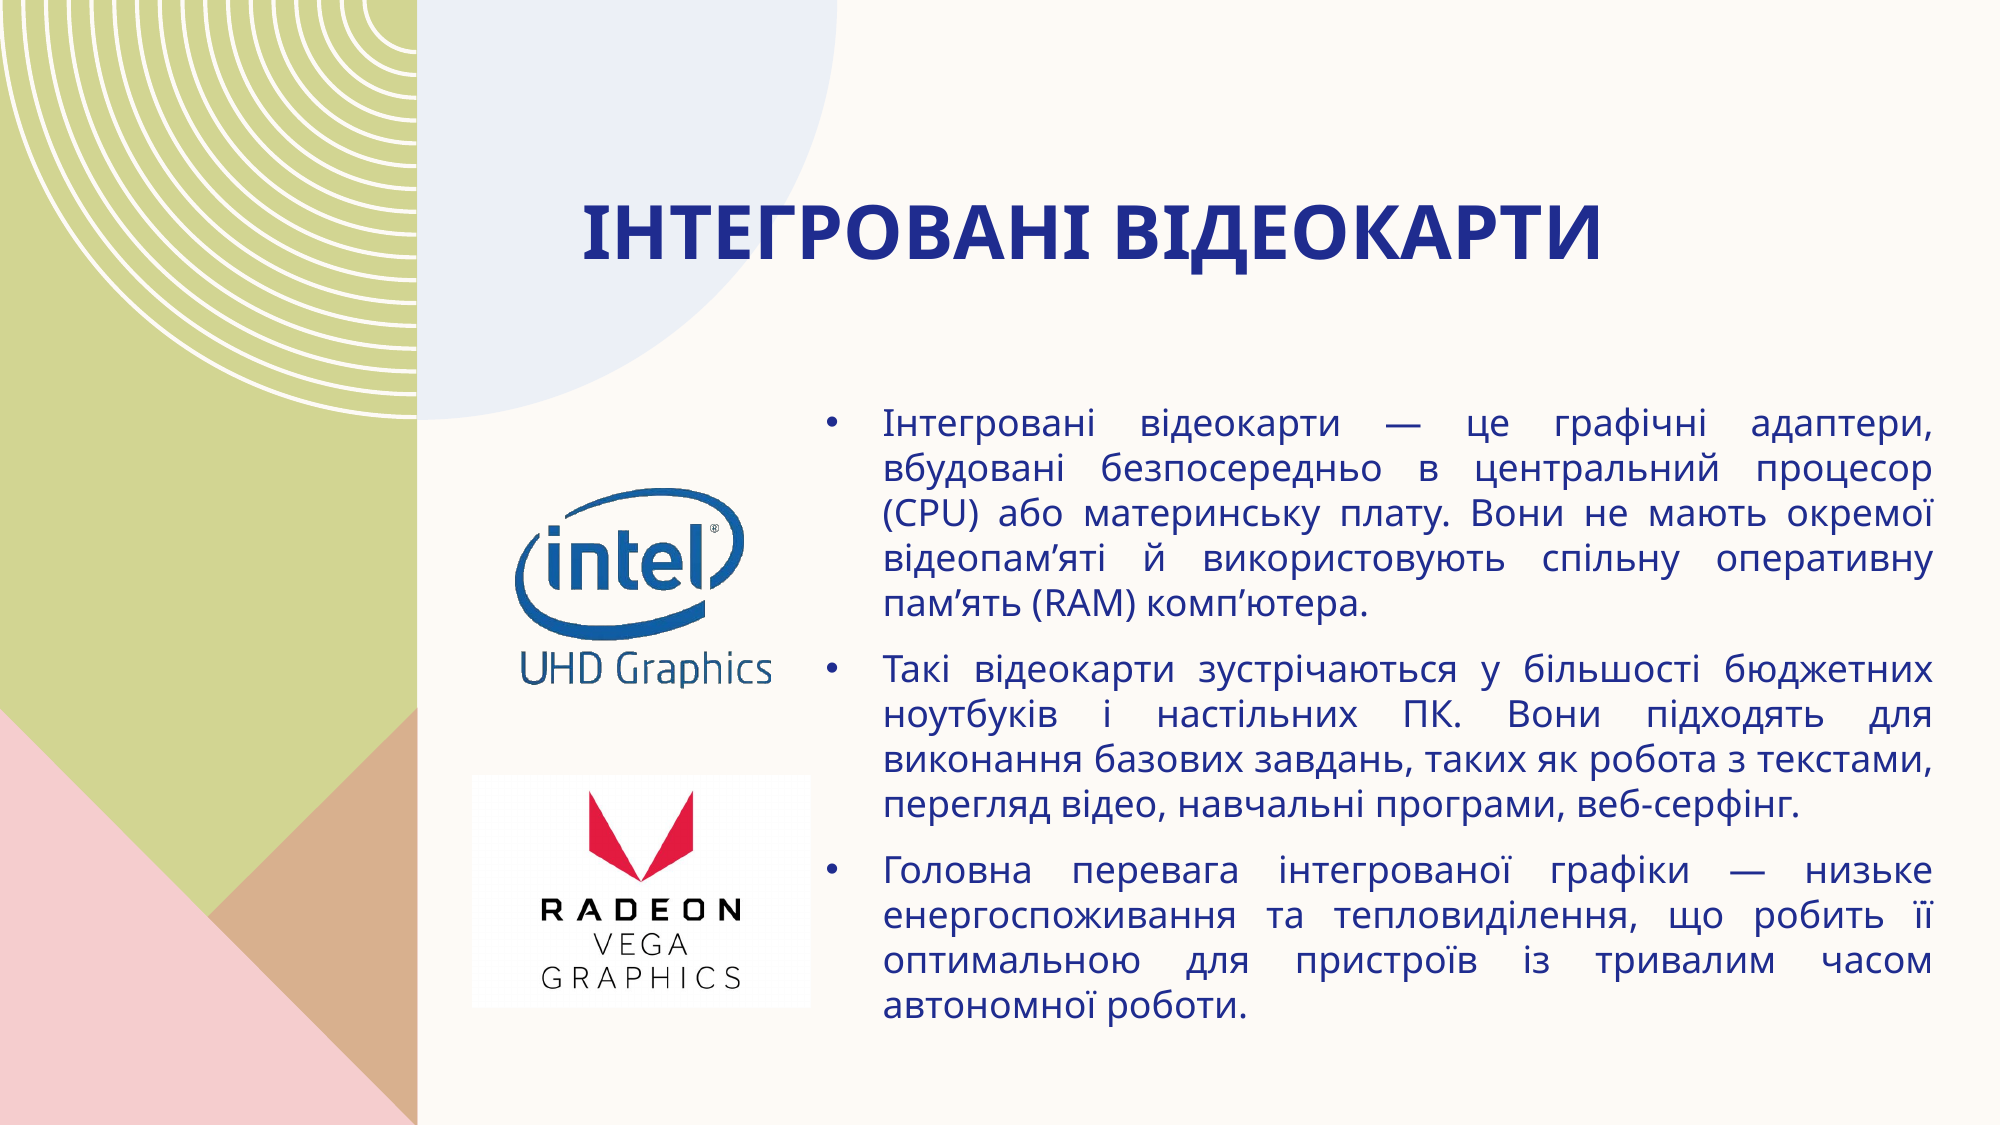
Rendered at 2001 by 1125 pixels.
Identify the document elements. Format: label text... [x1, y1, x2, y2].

title Інтегровані відеокарти [567, 111, 1875, 275]
picture [511, 477, 771, 689]
picture [472, 775, 811, 1008]
list Інтегровані відеокарти — це графічні адаптери, вбудовані безпосередньо в центральний процесор (CPU) або материнську плату. Вони не мають окремої відеопам’яті й використовують спільну оперативну пам’ять (RAM) комп’ютера. Такі відеокарти зустрічаються у більшості бюджетних ноутбуків і настільних ПК. Вони підходять для виконання базових завдань, таких як робота з текстами, перегляд відео, навчальні програми, веб-серфінг. Головна перевага інтегрованої графіки — низьке енергоспоживання та тепловиділення, що робить її оптимальною для пристроїв із тривалим часом автономної роботи. [810, 386, 1950, 1040]
